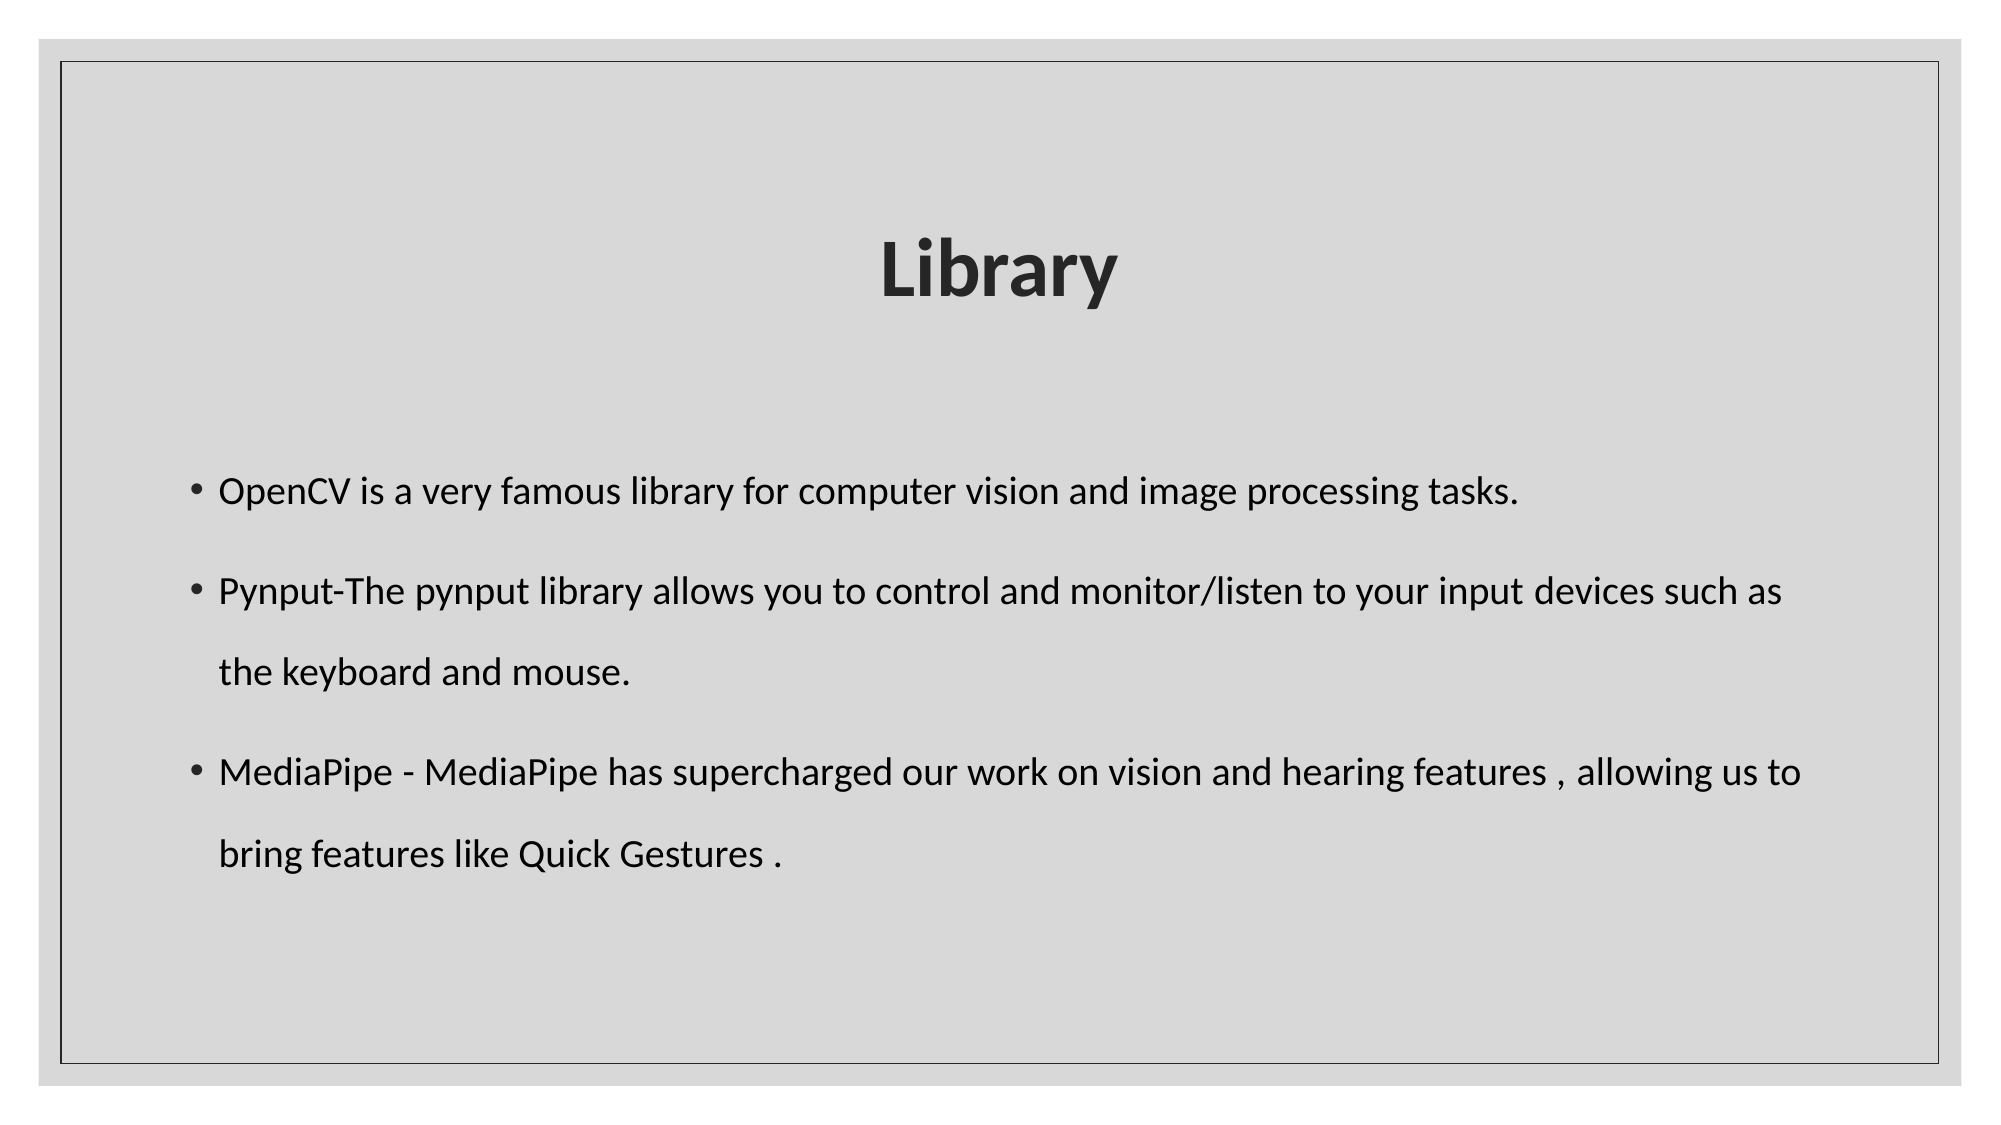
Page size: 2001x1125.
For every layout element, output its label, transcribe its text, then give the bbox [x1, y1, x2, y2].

title Library [174, 156, 1825, 382]
list OpenCV is a very famous library for computer vision and image processing tasks.​ Pynput-The pynput library allows you to control and monitor/listen to your input devices such as the keyboard and mouse.​ MediaPipe - MediaPipe has supercharged our work on vision and hearing features , allowing us to bring features like Quick Gestures . [174, 423, 1842, 885]
